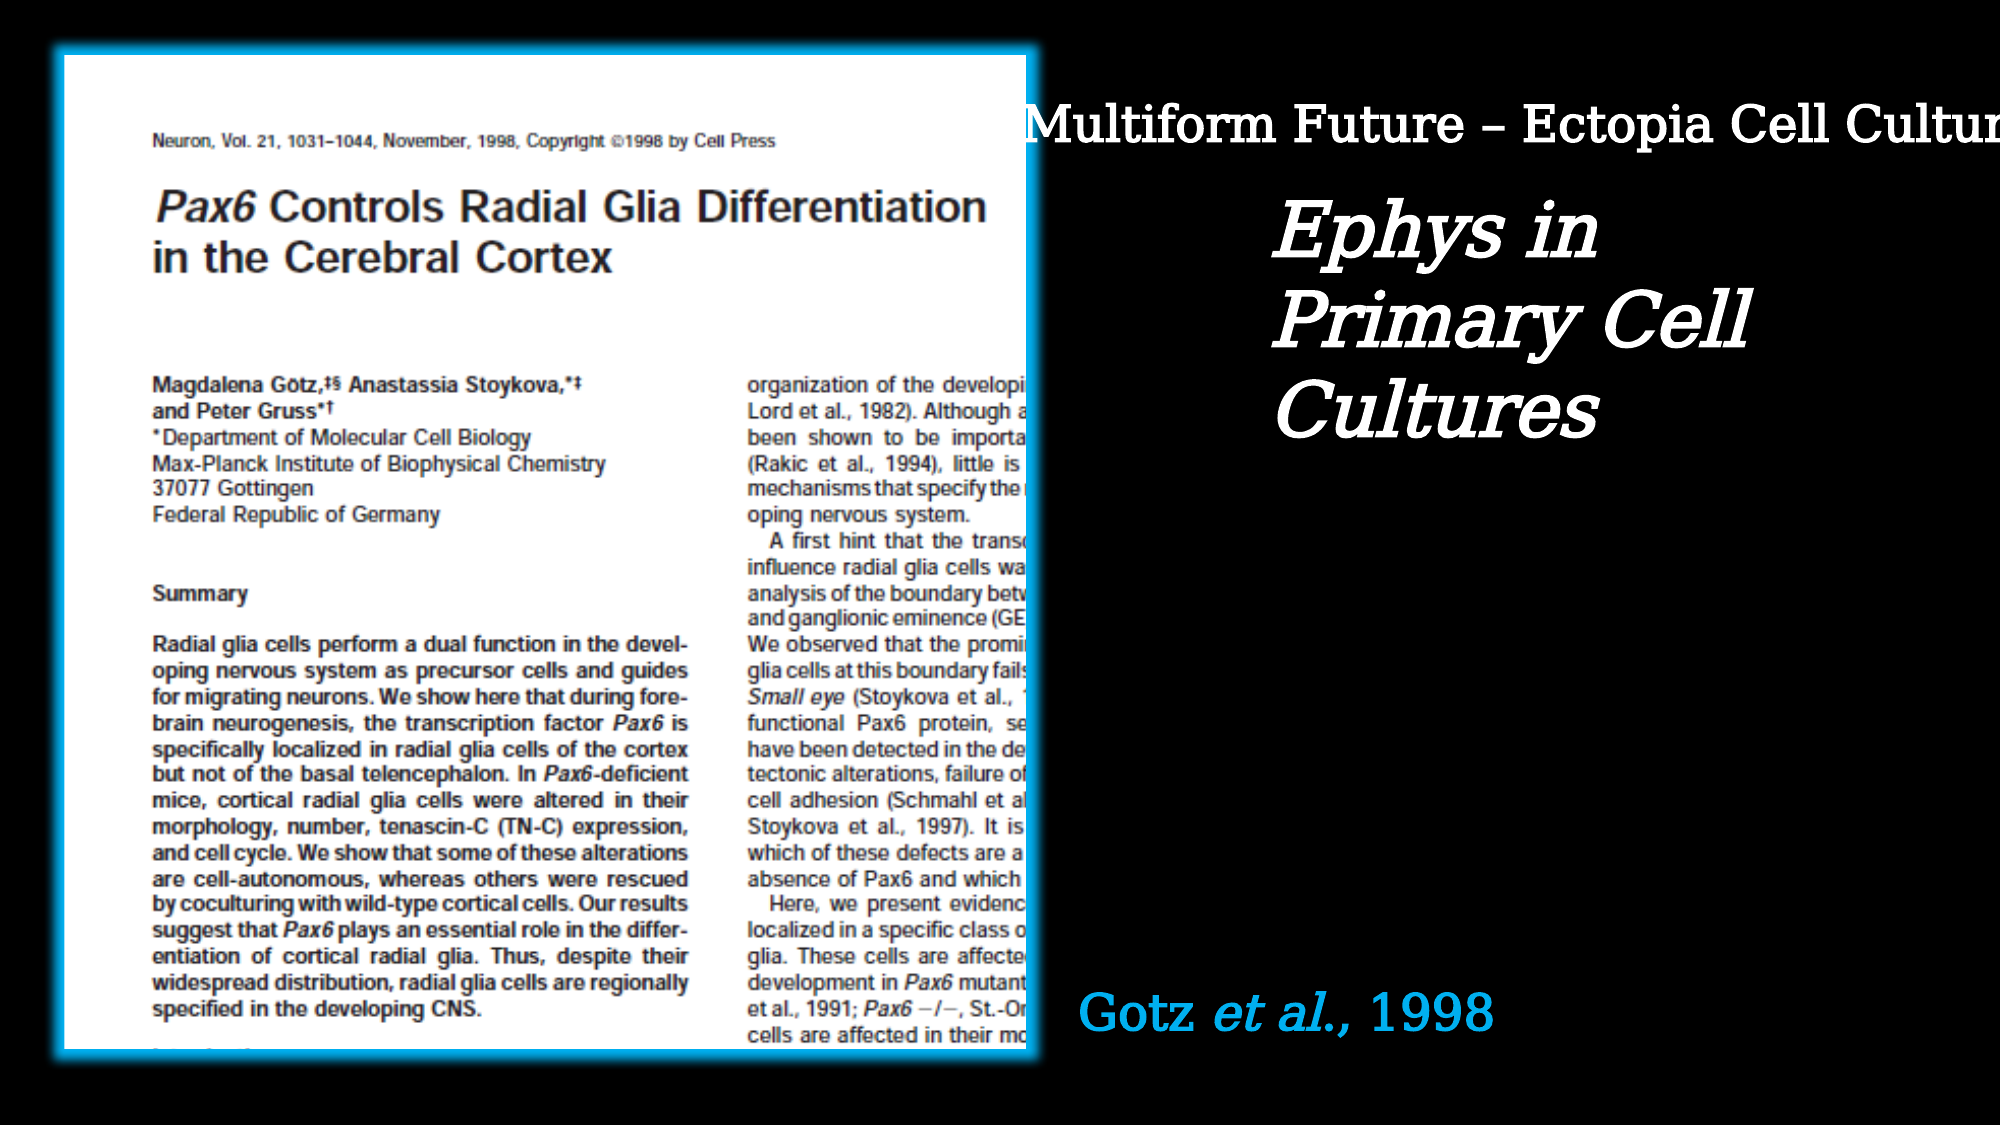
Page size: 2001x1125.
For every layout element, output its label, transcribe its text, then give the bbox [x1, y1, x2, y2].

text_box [748, 84, 2000, 371]
picture [65, 56, 1025, 1048]
text_box Gotz et al., 1998 [1063, 972, 1538, 1048]
